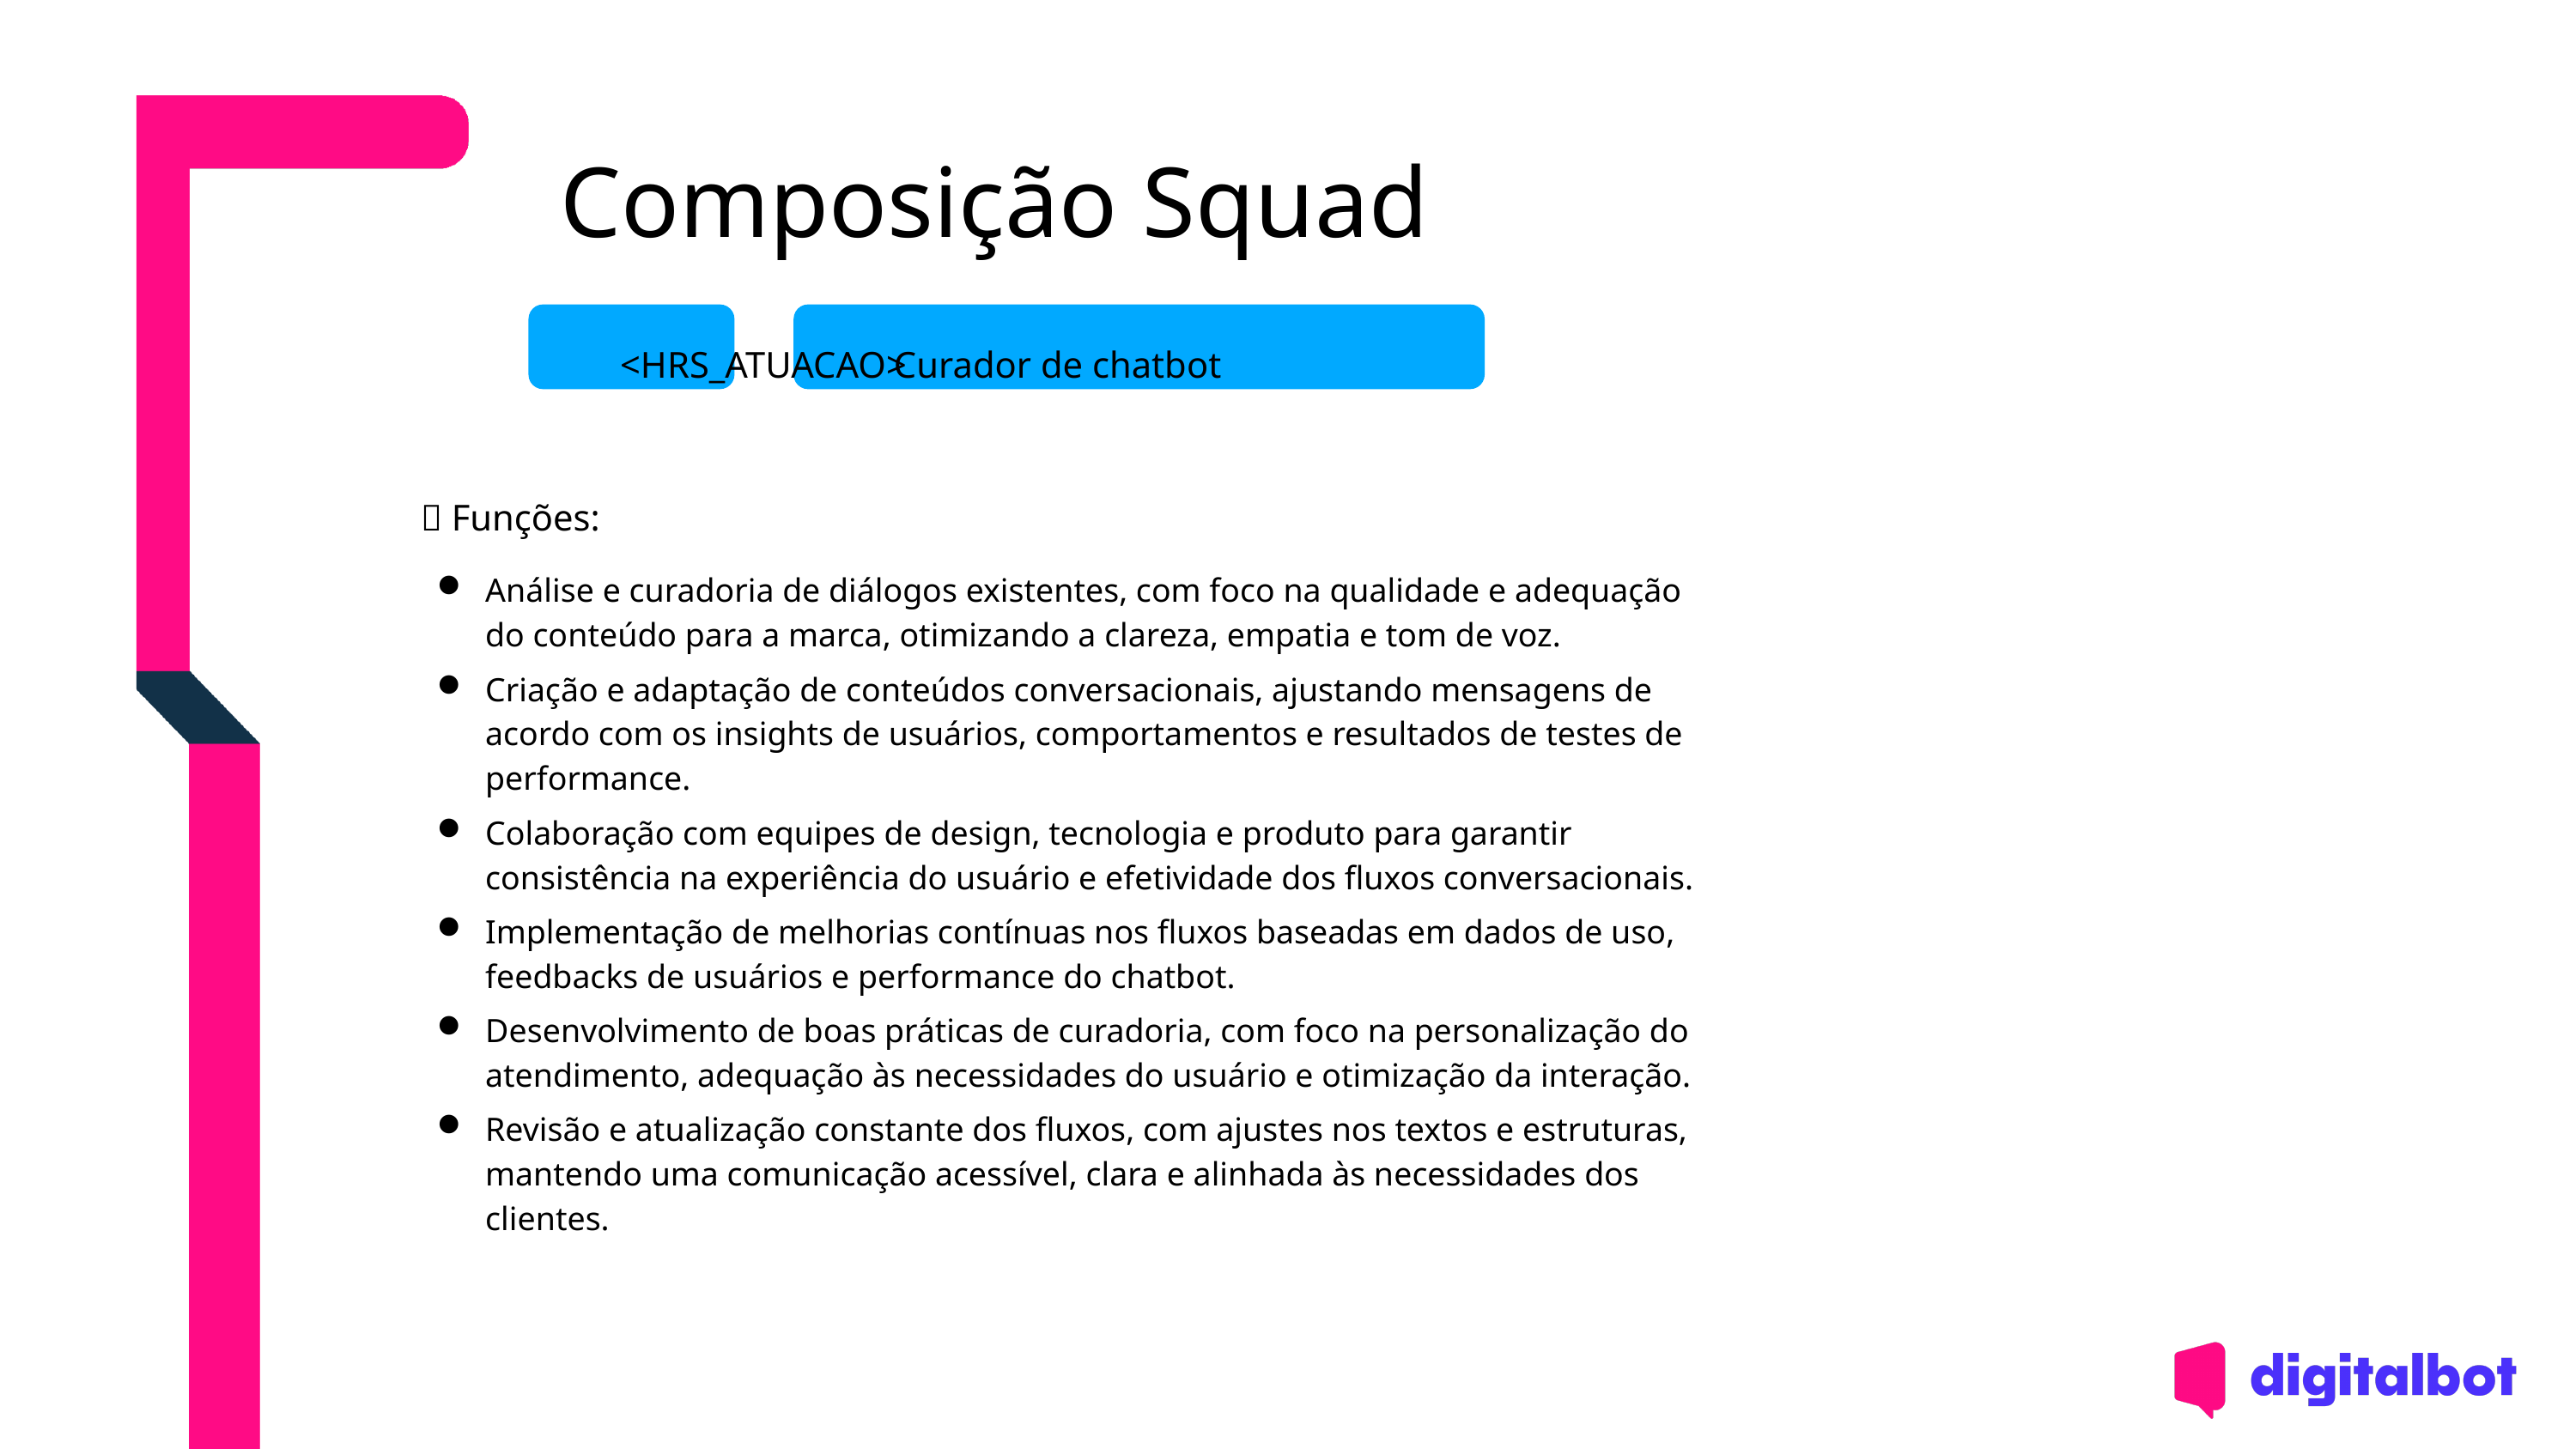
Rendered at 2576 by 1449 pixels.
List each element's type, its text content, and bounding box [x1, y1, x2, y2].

text_box <HRS_ATUACAO> [607, 323, 989, 398]
text_box ESCOPO [1243, 127, 1633, 323]
picture [136, 95, 470, 1449]
text_box Curador de chatbot [989, 323, 1471, 398]
text_box Composição Squad [494, 62, 1496, 258]
text_box 🎯 Funções: Análise e curadoria de diálogos existentes, com foco na qualidade e adequação do conteúdo para a marca, otimizando a clareza, empatia e tom de voz. Criação e adaptação de conteúdos conversacionais, ajustando mensagens de acordo com os insights de usuários, comportamentos e resultados de testes de performance. Colaboração com equipes de design, tecnologia e produto para garantir consistência na experiência do usuário e efetividade dos fluxos conversacionais. Implementação de melhorias contínuas nos fluxos baseadas em dados de uso, feedbacks de usuários e performance do chatbot. Desenvolvimento de boas práticas de curadoria, com foco na personalização do atendimento, adequação às necessidades do usuário e otimização da interação. Revisão e atualização constante dos fluxos, com ajustes nos textos e estruturas, mantendo uma comunicação acessível, clara e alinhada às necessidades dos clientes. [470, 479, 1710, 1359]
text_box [529, 305, 734, 323]
text_box 👨‍💻 [519, 323, 607, 398]
text_box [793, 305, 1485, 389]
picture [2159, 1318, 2534, 1431]
